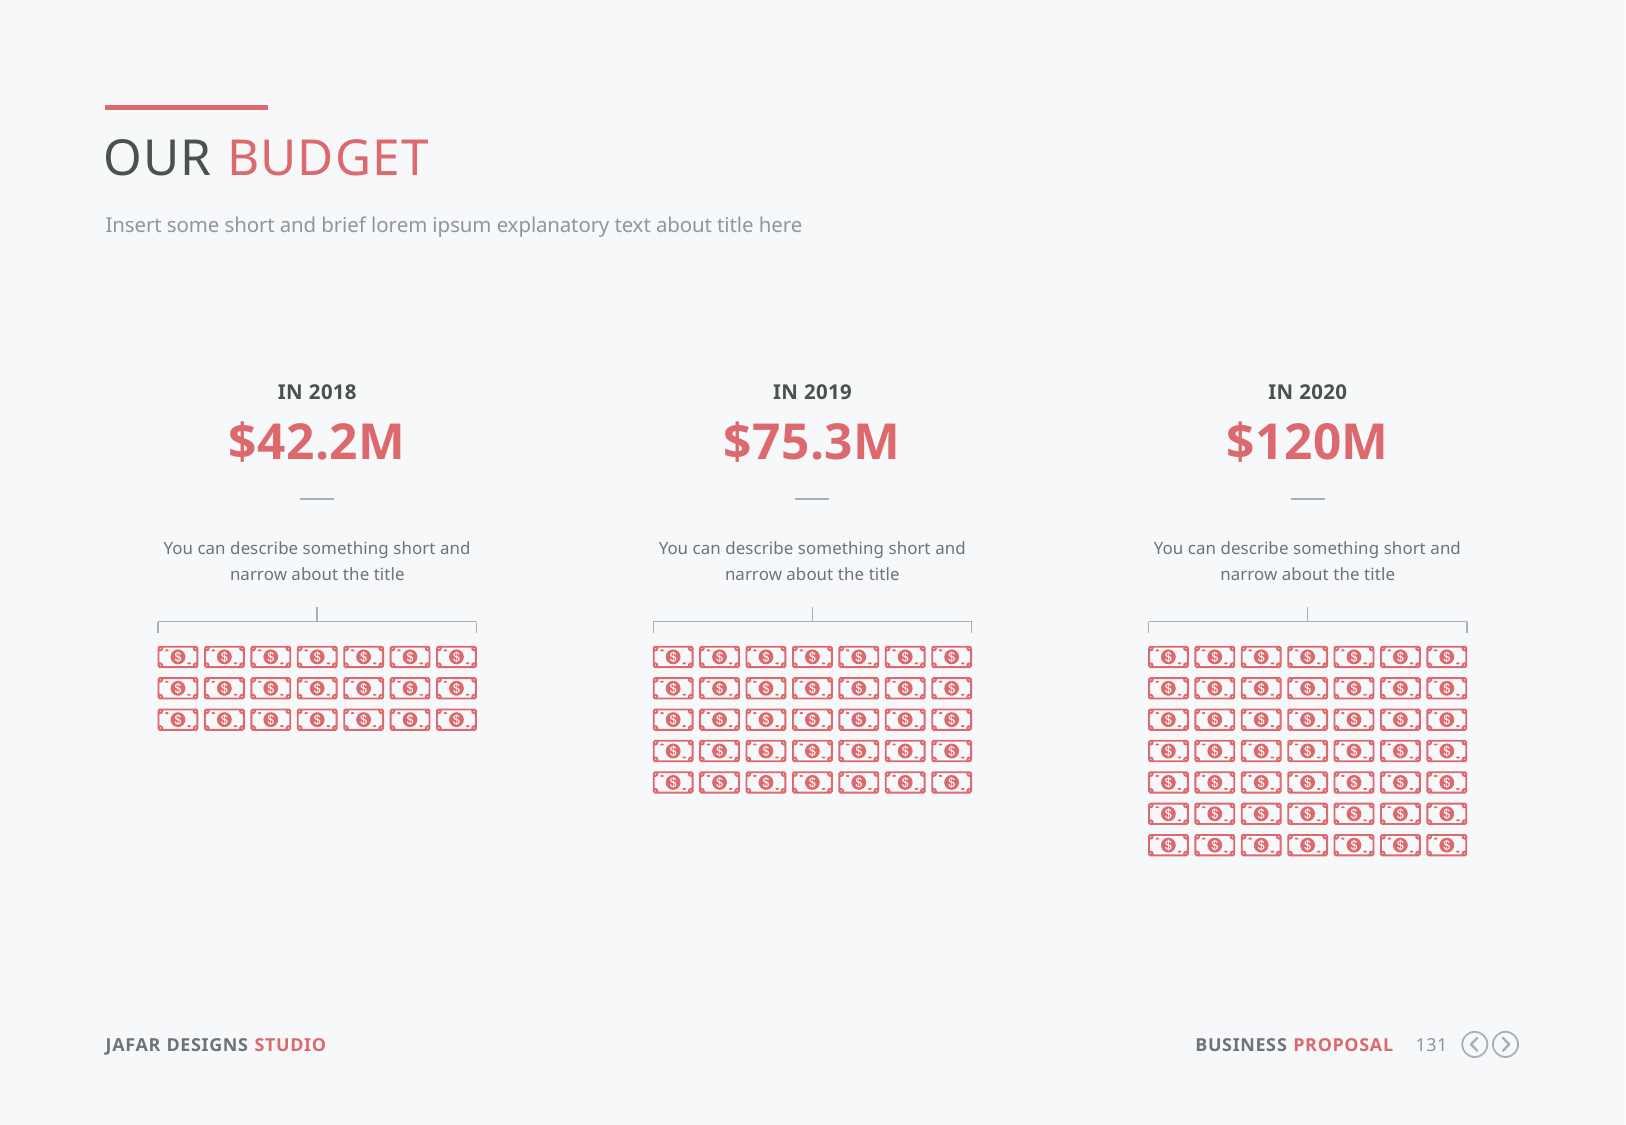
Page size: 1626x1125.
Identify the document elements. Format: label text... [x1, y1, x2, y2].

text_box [652, 645, 973, 794]
text_box $120m [1148, 409, 1468, 470]
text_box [653, 606, 972, 633]
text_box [1147, 645, 1468, 857]
list Our Budget [103, 125, 1518, 188]
text_box You can describe something short and narrow about the title [652, 531, 972, 585]
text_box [1148, 606, 1467, 633]
text_box $42.2m [157, 409, 477, 470]
text_box You can describe something short and narrow about the title [157, 531, 477, 585]
list Insert some short and brief lorem ipsum explanatory text about title here [105, 209, 1519, 241]
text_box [158, 606, 477, 633]
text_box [157, 645, 477, 731]
text_box In 2019 [653, 379, 972, 404]
text_box $75.3m [652, 409, 972, 470]
text_box In 2020 [1148, 379, 1467, 404]
text_box You can describe something short and narrow about the title [1148, 531, 1468, 585]
text_box In 2018 [158, 379, 477, 404]
